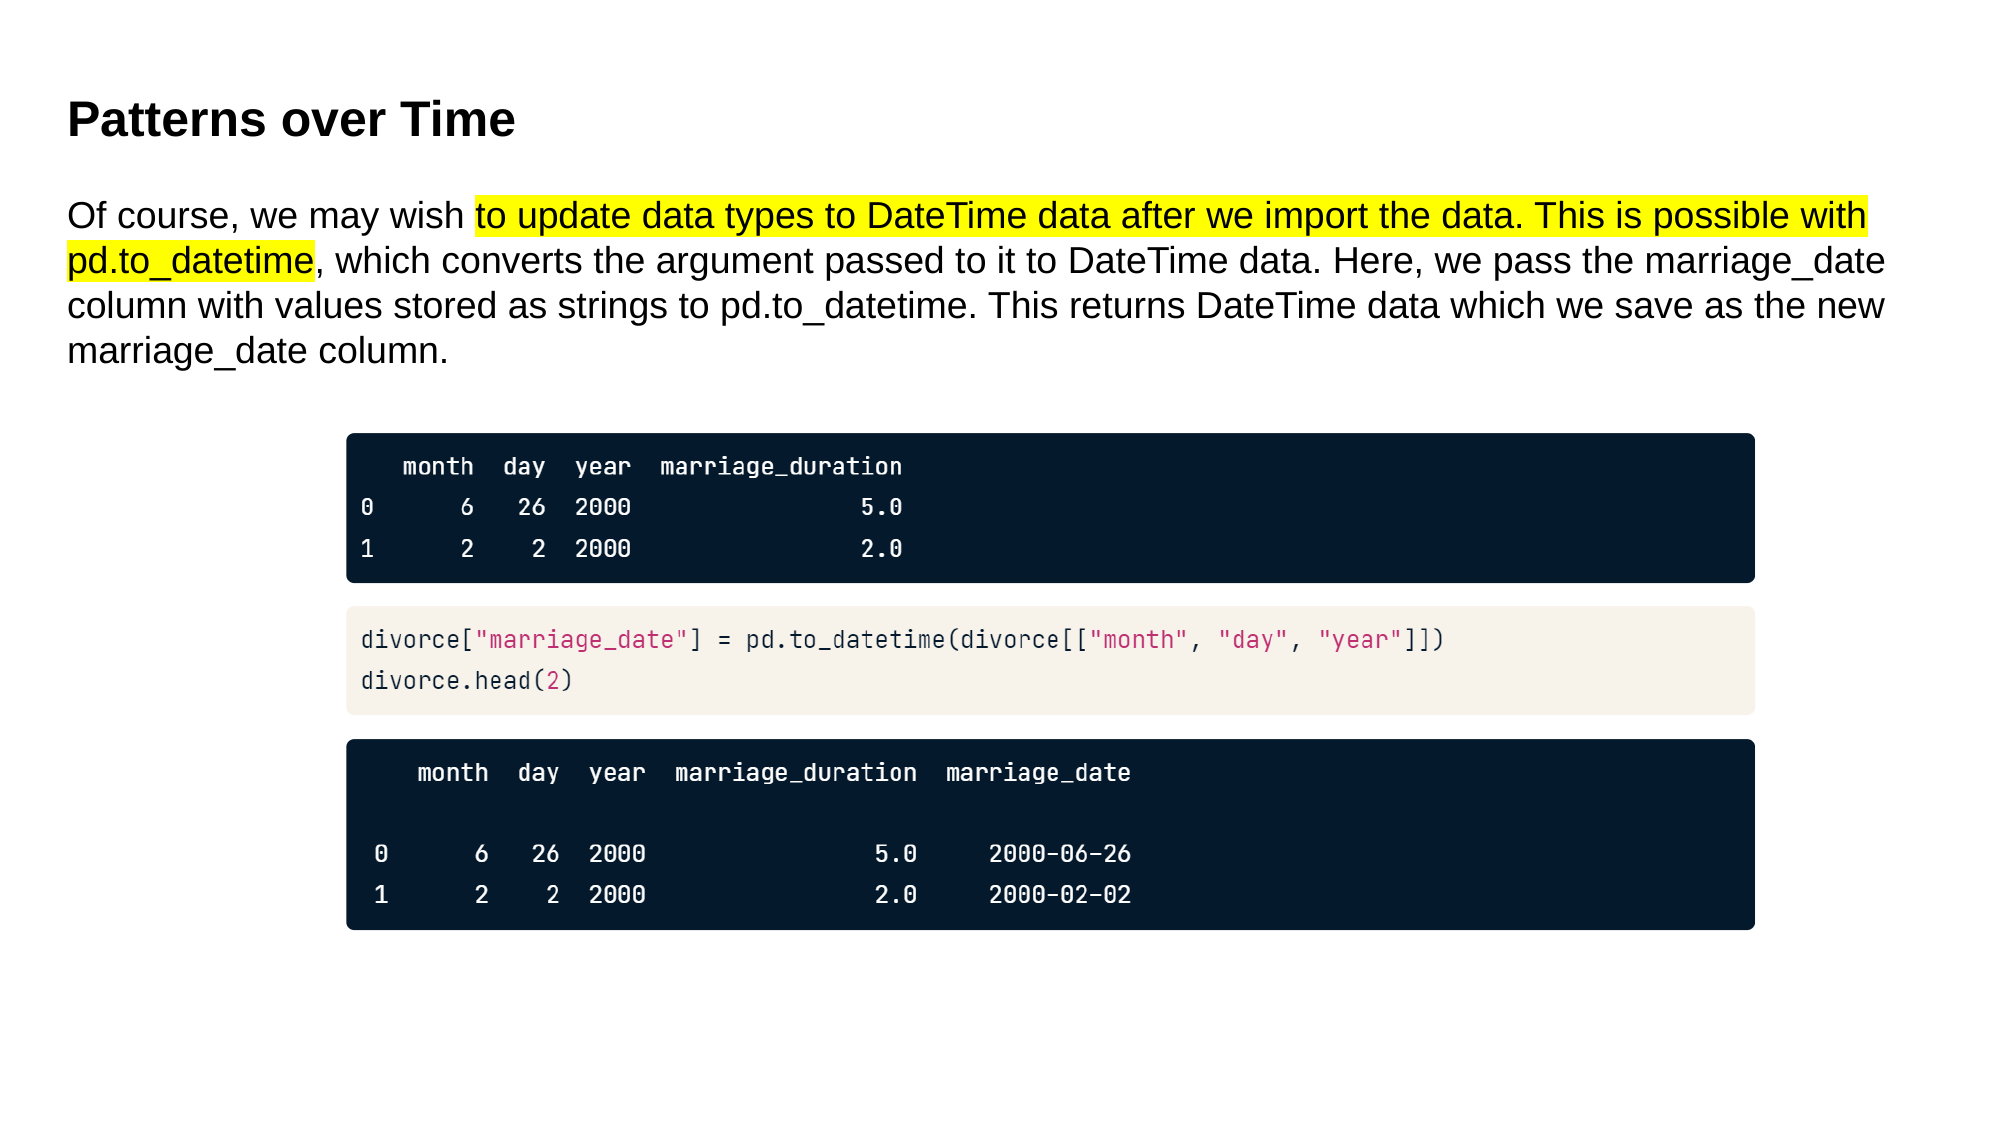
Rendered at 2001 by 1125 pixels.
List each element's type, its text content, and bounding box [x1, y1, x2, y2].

picture [337, 412, 1768, 938]
text_box Of course, we may wish to update data types to DateTime data after we import the data. This is possible with pd.to_datetime, which converts the argument passed to it to DateTime data. Here, we pass the marriage_date column with values stored as strings to pd.to_datetime. This returns DateTime data which we save as the new marriage_date column. [52, 184, 1944, 379]
text_box Patterns over Time [52, 75, 1053, 155]
